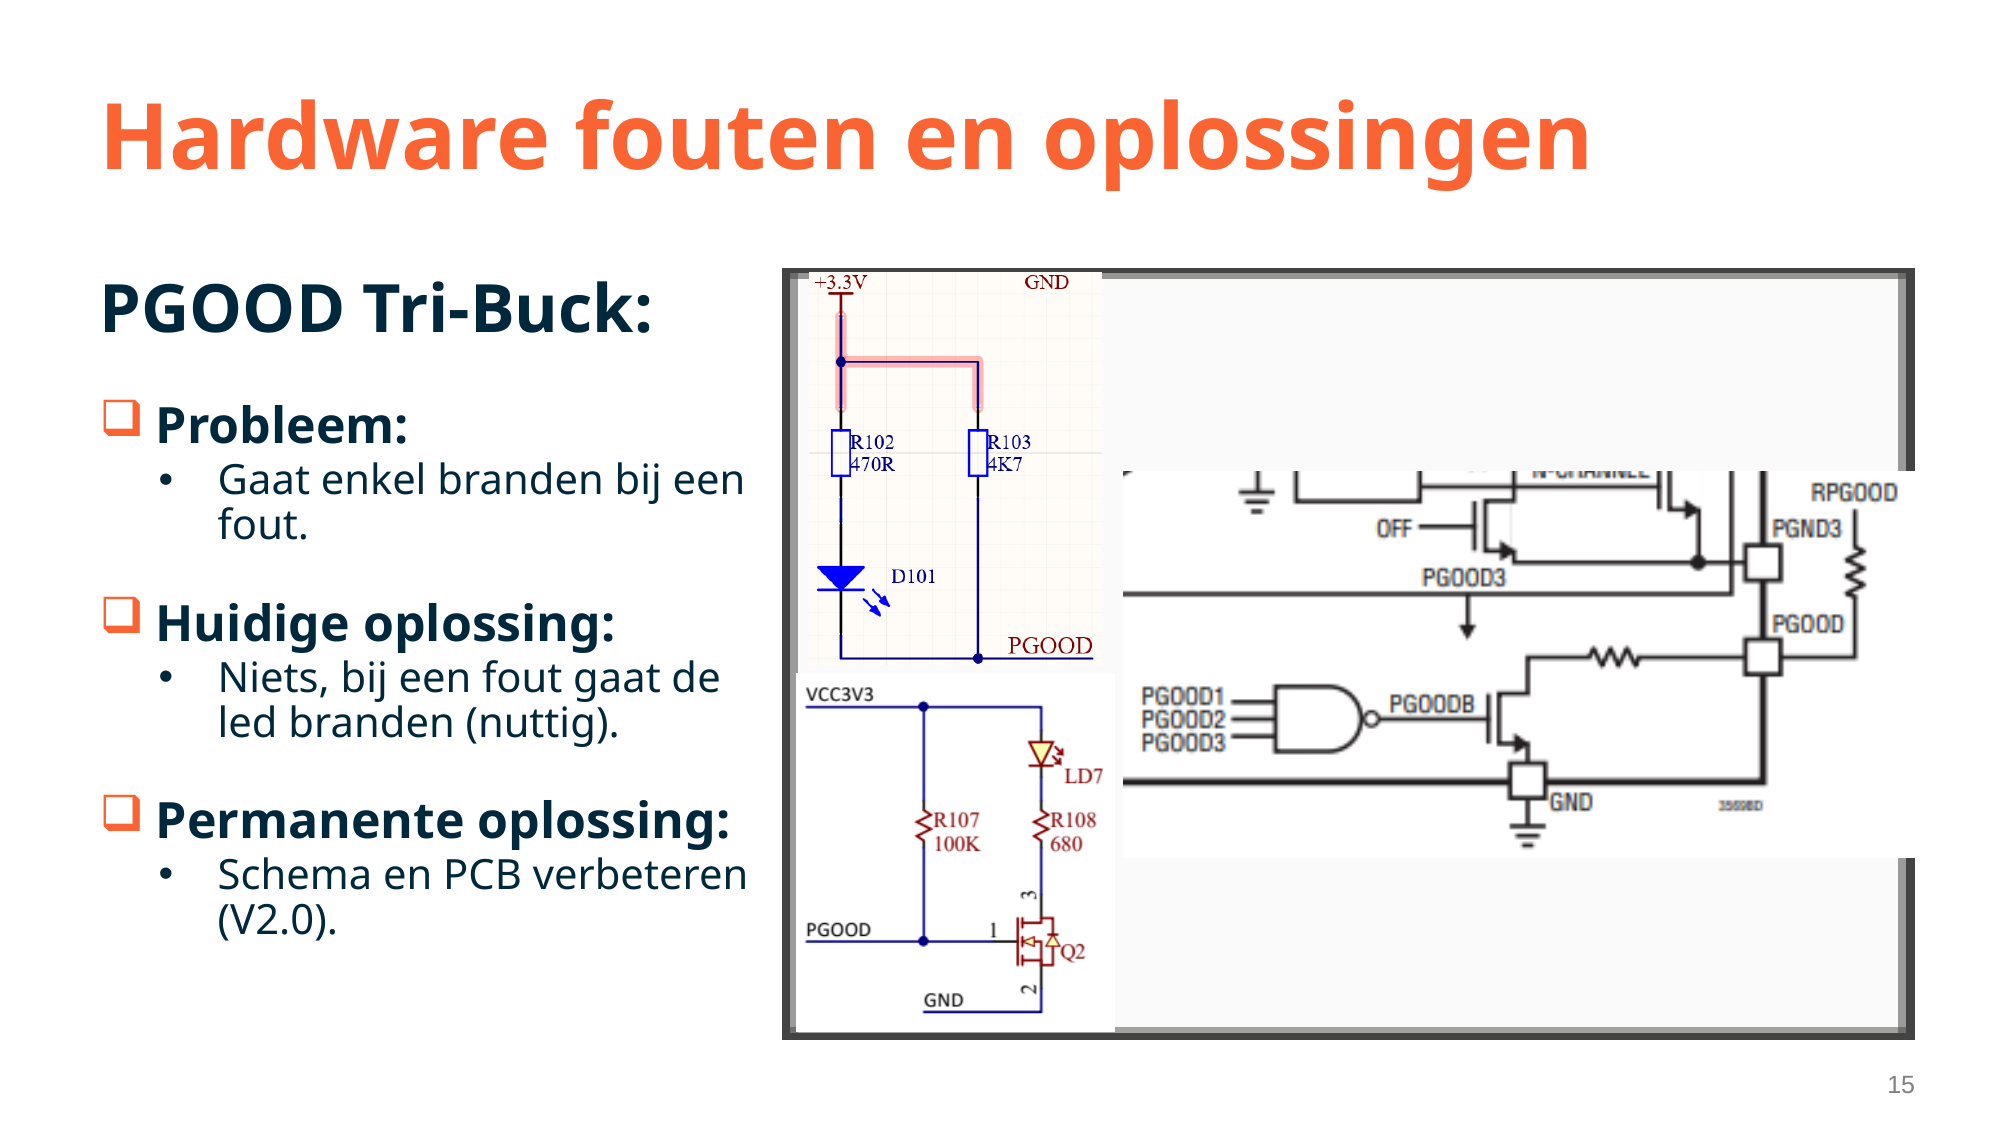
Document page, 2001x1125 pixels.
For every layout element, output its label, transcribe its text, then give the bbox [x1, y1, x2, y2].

picture [1123, 471, 1916, 858]
picture [796, 673, 1115, 1032]
title Hardware fouten en oplossingen [84, 49, 1916, 233]
slide_number 15 [1815, 1061, 1916, 1107]
list PGOOD Tri-Buck: Probleem: Gaat enkel branden bij een fout. Huidige oplossing: Niets, bij een fout gaat de led branden (nuttig). Permanente oplossing: Schema en PCB verbeteren (V2.0). [84, 267, 770, 1041]
picture [809, 272, 1102, 665]
